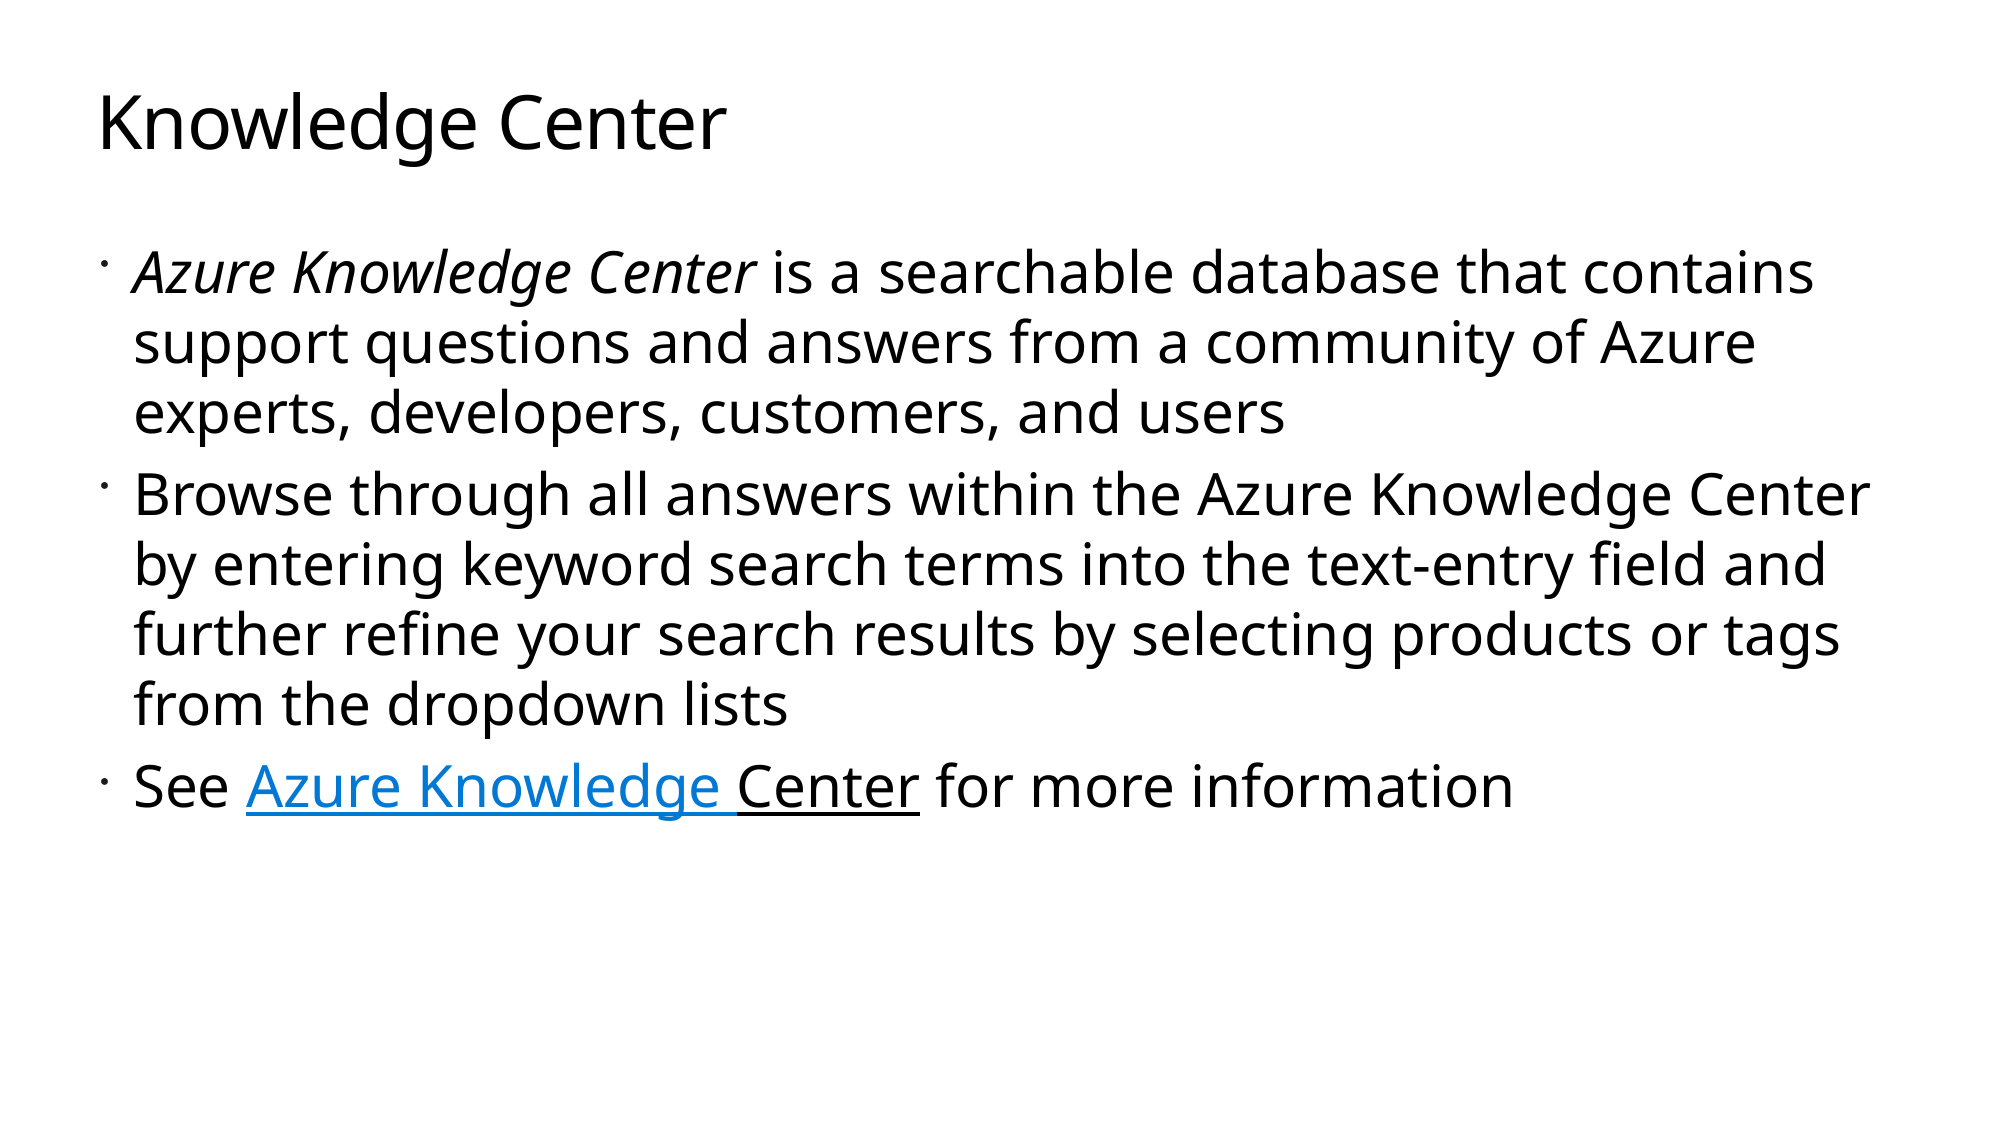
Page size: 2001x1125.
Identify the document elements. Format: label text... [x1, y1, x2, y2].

list Azure Knowledge Center is a searchable database that contains support questions and answers from a community of Azure experts, developers, customers, and users Browse through all answers within the Azure Knowledge Center by entering keyword search terms into the text-entry field and further refine your search results by selecting products or tags from the dropdown lists See Azure Knowledge Center for more information [95, 235, 1904, 830]
title Knowledge Center [96, 75, 1904, 166]
